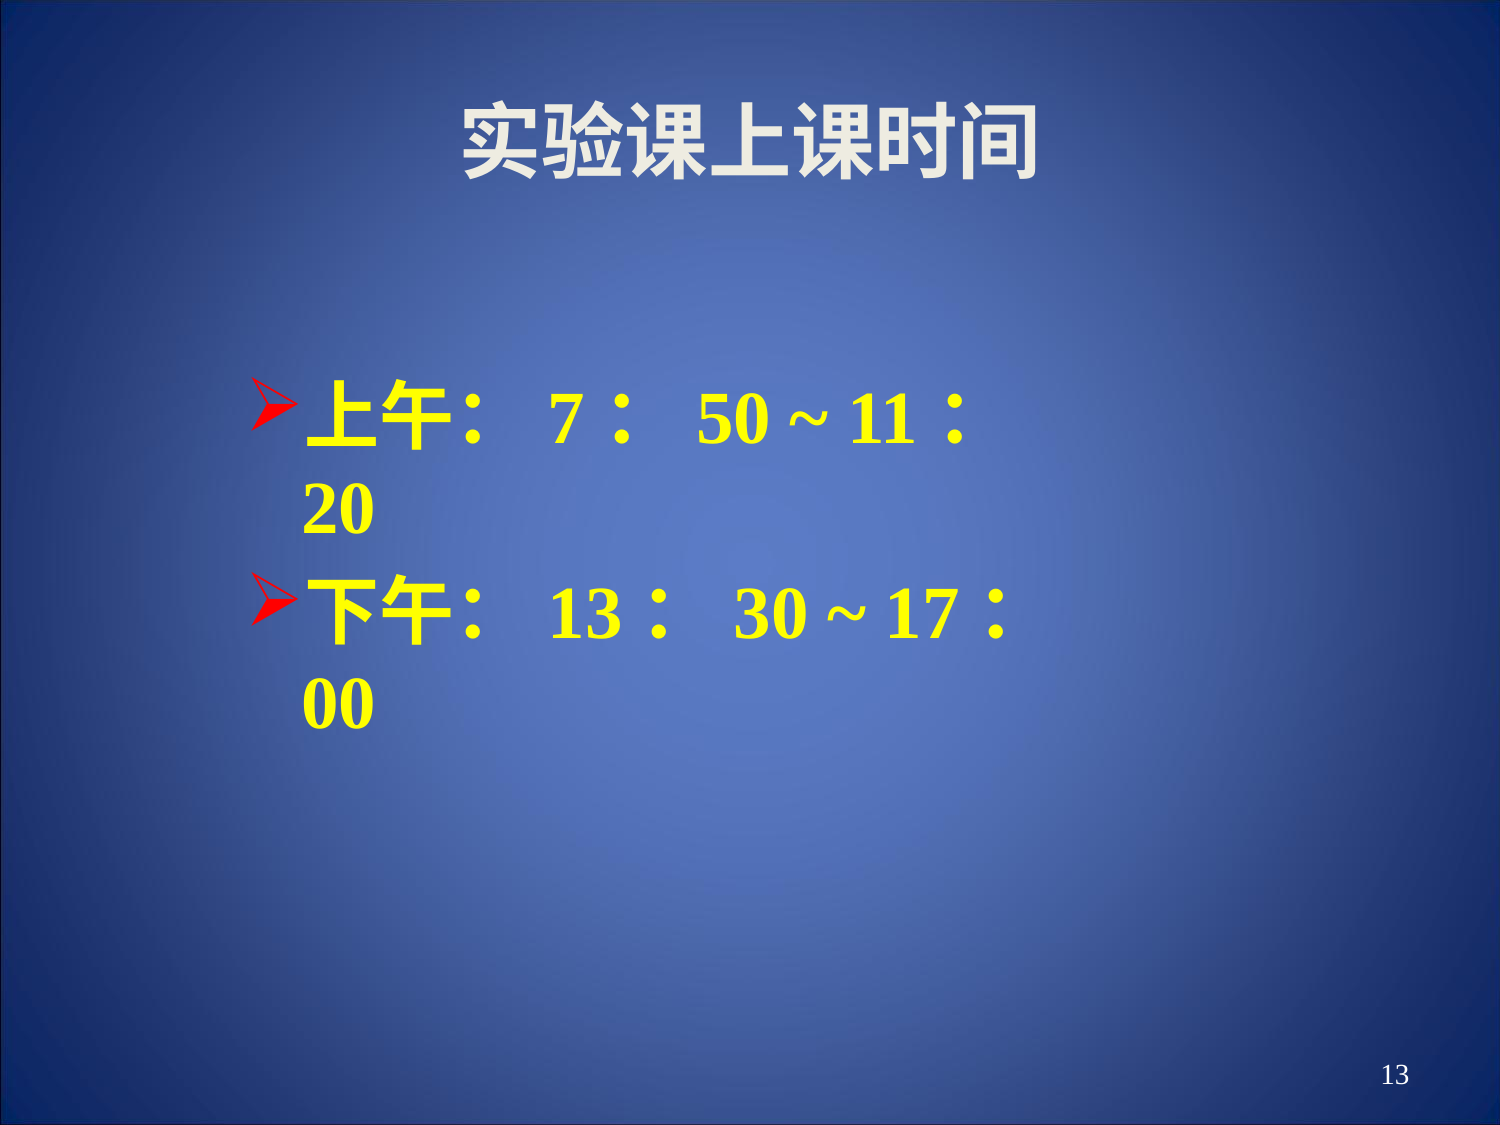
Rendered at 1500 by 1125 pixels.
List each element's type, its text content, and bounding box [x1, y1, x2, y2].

slide_number 13 [1074, 1042, 1425, 1103]
text_box 上午：7：50 ~ 11：20 下午：13：30 ~ 17：00 [230, 361, 1105, 681]
picture [0, 0, 1500, 1125]
text_box 实验课上课时间 [74, 45, 1425, 233]
